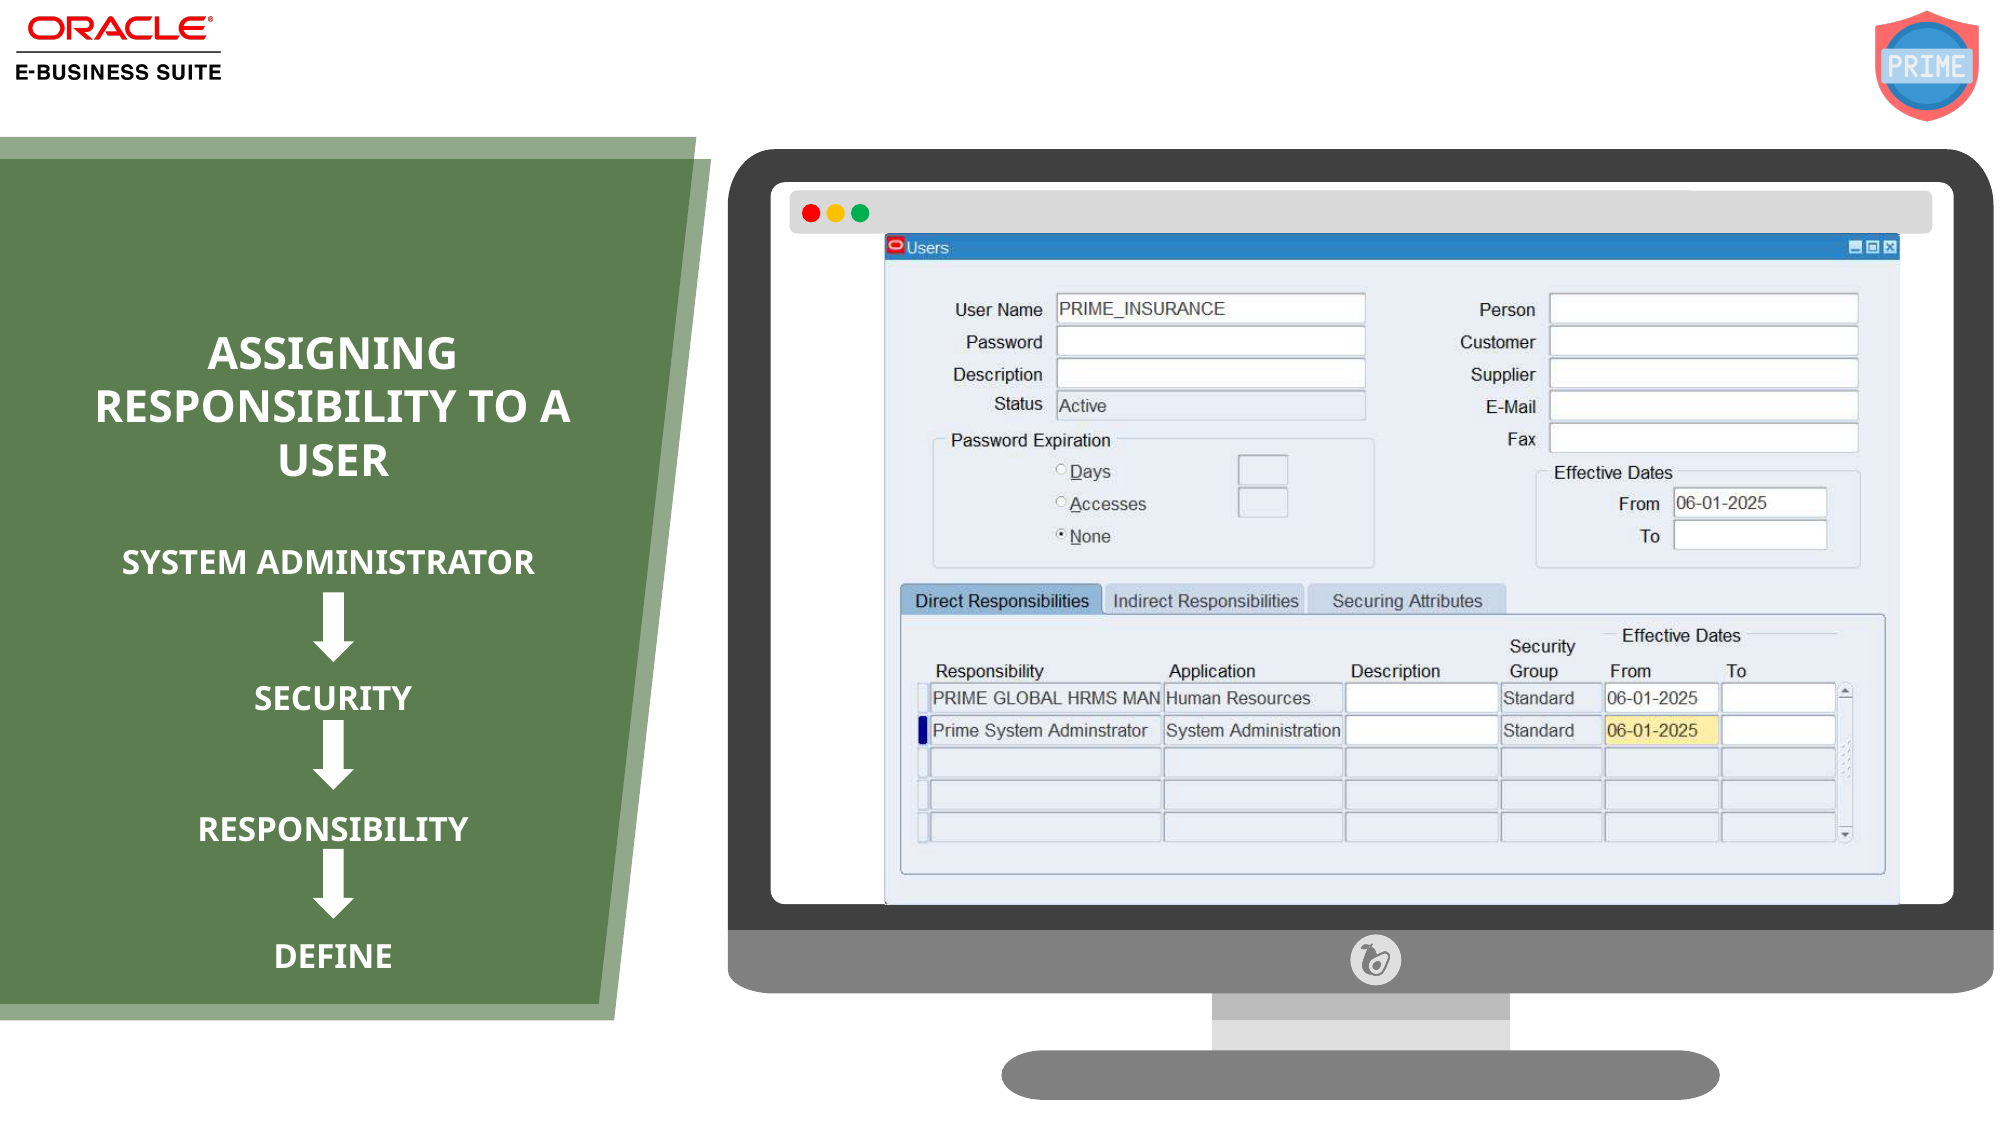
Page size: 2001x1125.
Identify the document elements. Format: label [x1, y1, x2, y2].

text_box [0, 136, 712, 1021]
picture [883, 232, 1901, 905]
text_box [727, 148, 1995, 1101]
picture [1868, 7, 1986, 125]
picture [16, 15, 222, 81]
